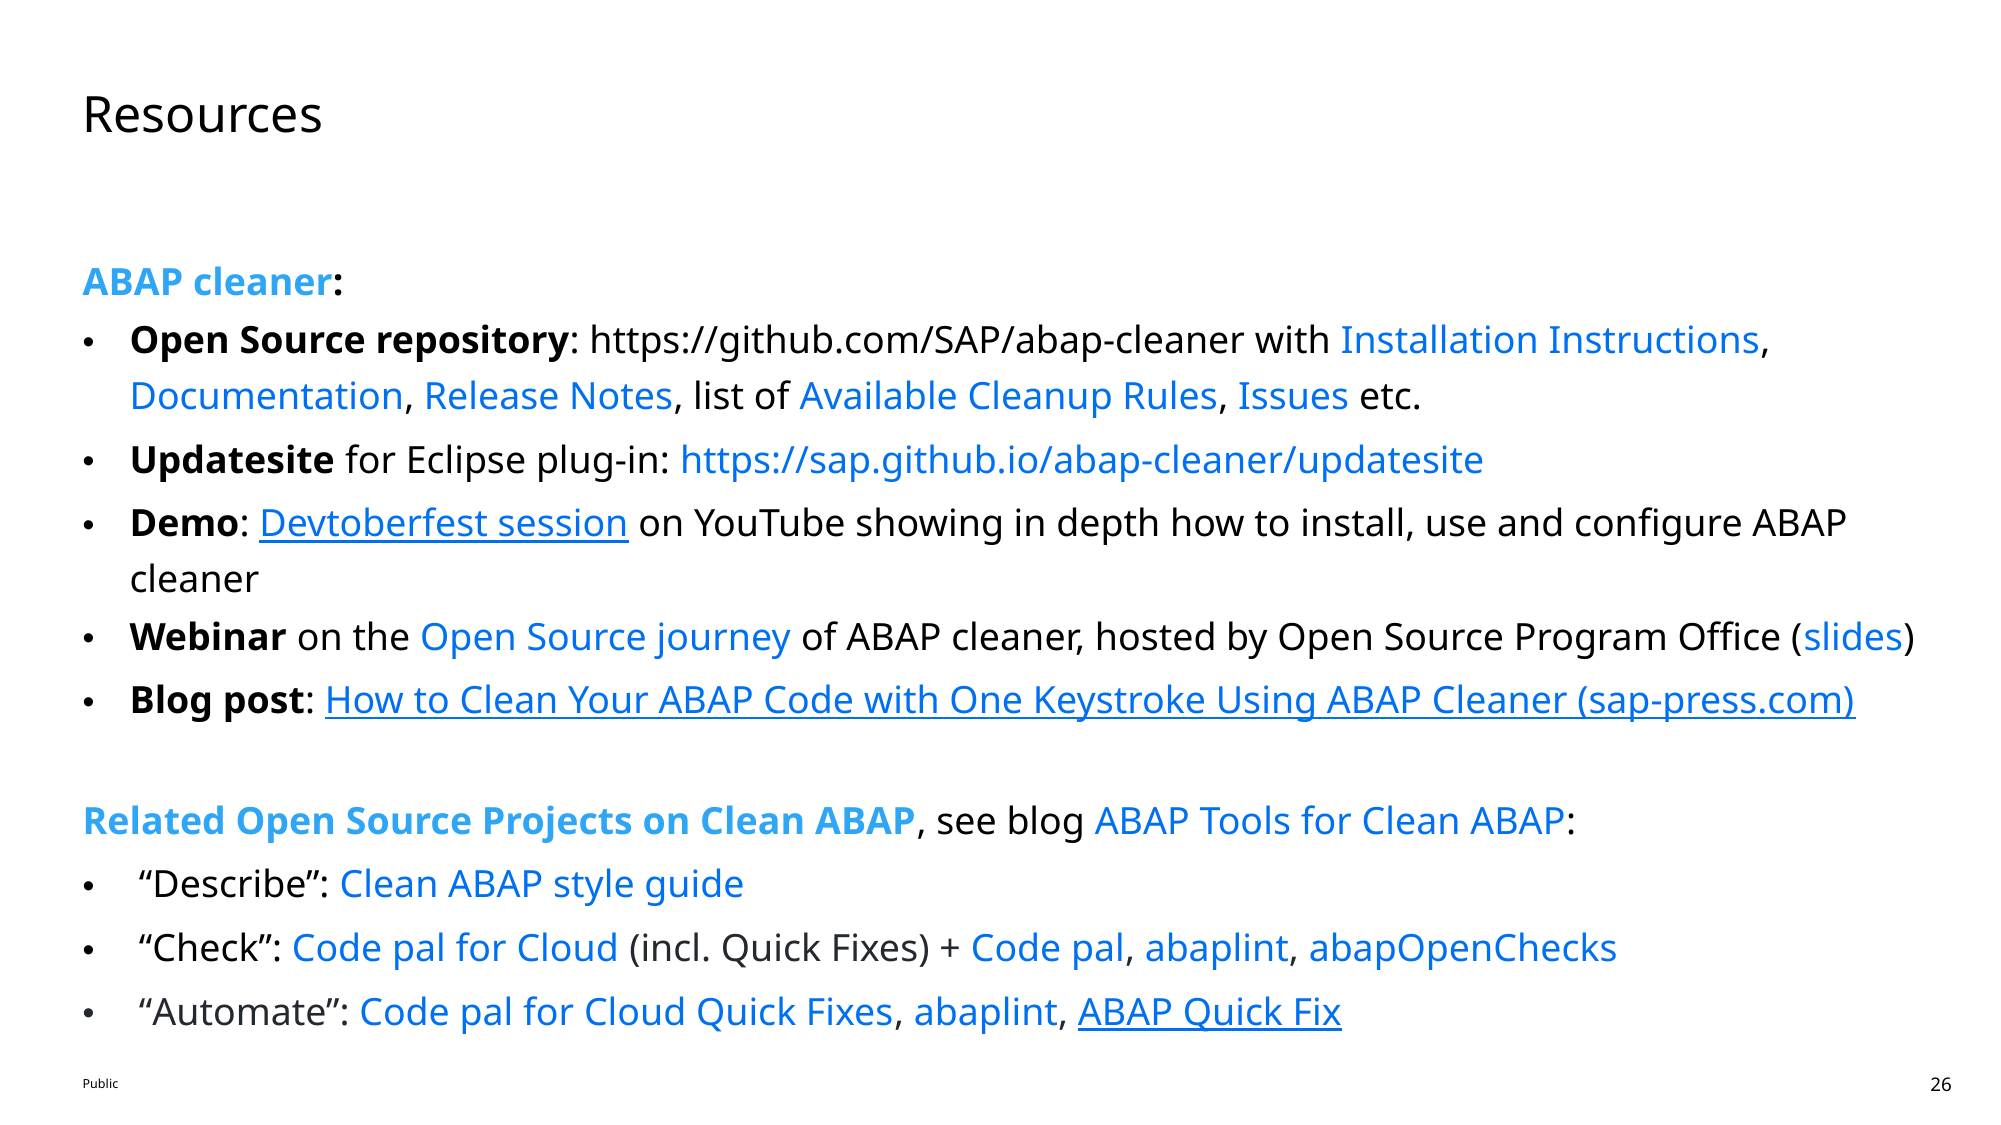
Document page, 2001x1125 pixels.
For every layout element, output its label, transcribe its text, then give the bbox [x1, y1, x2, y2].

title Resources [82, 82, 1918, 144]
list ABAP cleaner: Open Source repository: https://github.com/SAP/abap-cleaner with Installation Instructions, Documentation, Release Notes, list of Available Cleanup Rules, Issues etc. Updatesite for Eclipse plug-in: https://sap.github.io/abap-cleaner/updatesite Demo: Devtoberfest session on YouTube showing in depth how to install, use and configure ABAP cleaner Webinar on the Open Source journey of ABAP cleaner, hosted by Open Source Program Office (slides) Blog post: How to Clean Your ABAP Code with One Keystroke Using ABAP Cleaner (sap-press.com) Related Open Source Projects on Clean ABAP, see blog ABAP Tools for Clean ABAP: “Describe”: Clean ABAP style guide “Check”: Code pal for Cloud (incl. Quick Fixes) + Code pal, abaplint, abapOpenChecks “Automate”: Code pal for Cloud Quick Fixes, abaplint, ABAP Quick Fix [82, 253, 1918, 1040]
